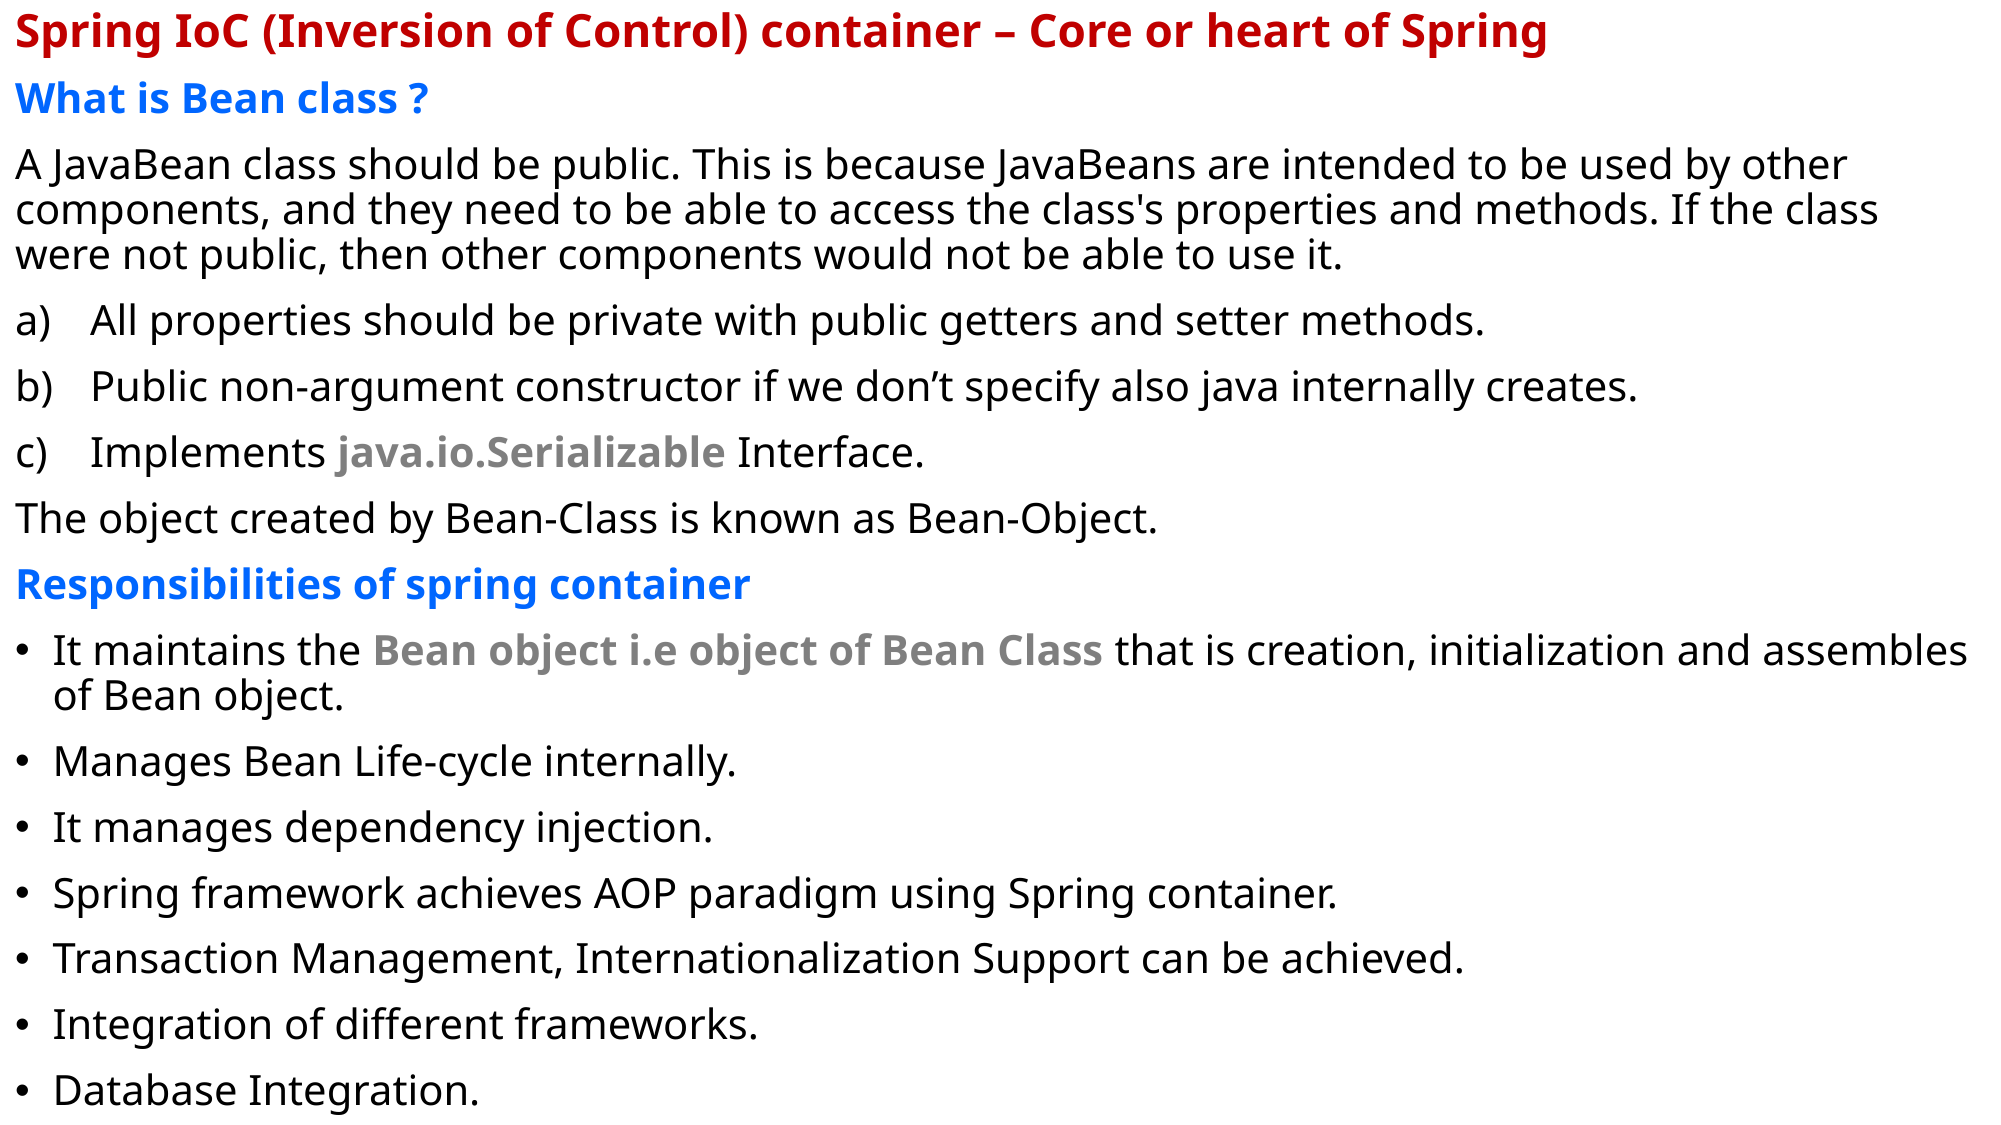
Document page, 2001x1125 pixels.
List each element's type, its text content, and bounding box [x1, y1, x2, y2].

list Spring IoC (Inversion of Control) container – Core or heart of Spring What is Bean class ? A JavaBean class should be public. This is because JavaBeans are intended to be used by other components, and they need to be able to access the class's properties and methods. If the class were not public, then other components would not be able to use it. All properties should be private with public getters and setter methods. Public non-argument constructor if we don’t specify also java internally creates. Implements java.io.Serializable Interface. The object created by Bean-Class is known as Bean-Object. Responsibilities of spring container It maintains the Bean object i.e object of Bean Class that is creation, initialization and assembles of Bean object. Manages Bean Life-cycle internally. It manages dependency injection. Spring framework achieves AOP paradigm using Spring container. Transaction Management, Internationalization Support can be achieved. Integration of different frameworks. Database Integration. [0, 0, 2000, 1125]
